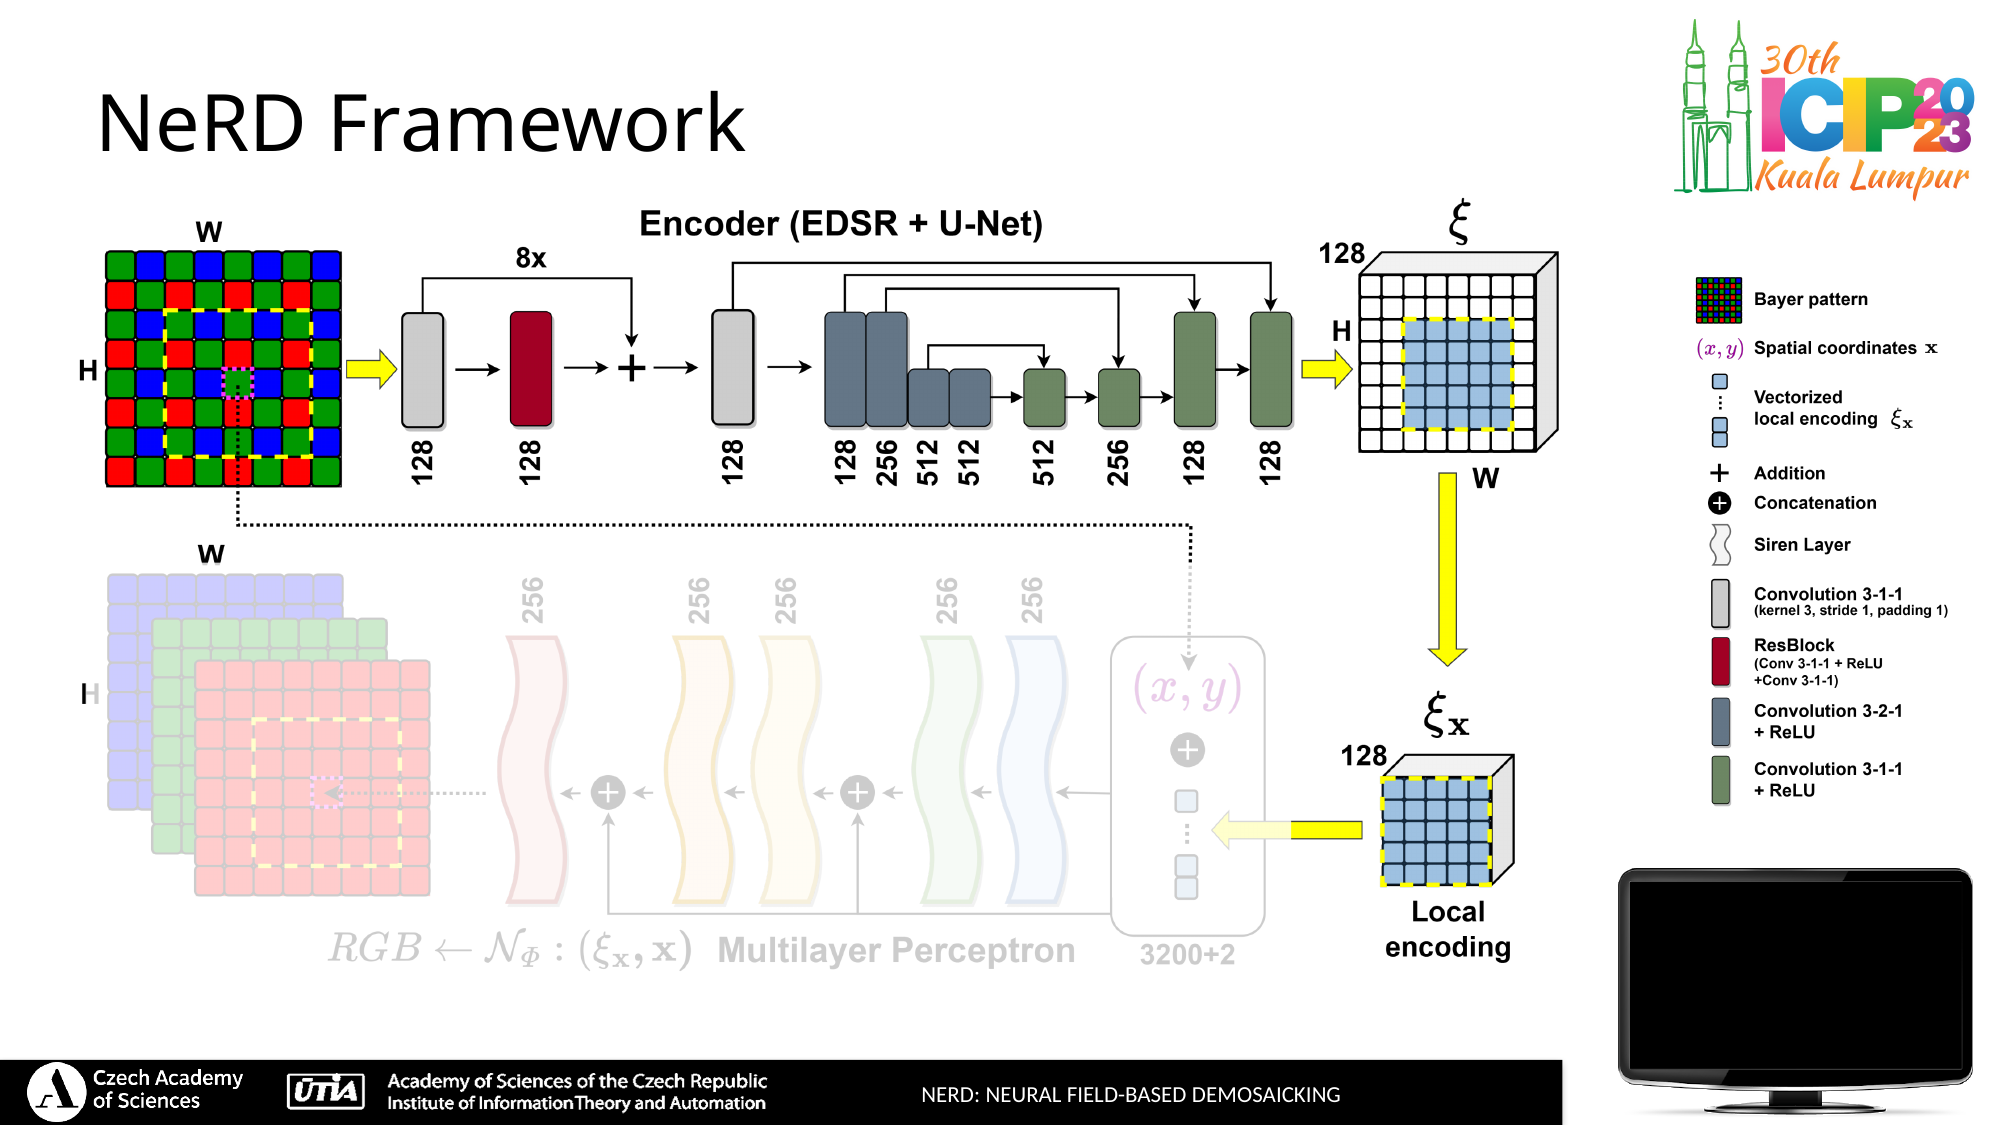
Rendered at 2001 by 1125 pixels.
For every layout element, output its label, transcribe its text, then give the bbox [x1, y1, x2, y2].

picture [1690, 274, 1957, 809]
picture [1661, 4, 1987, 204]
text_box NeRD Framework [80, 64, 1598, 200]
picture [74, 195, 1564, 990]
picture [27, 1062, 243, 1122]
picture [1618, 868, 1973, 1118]
